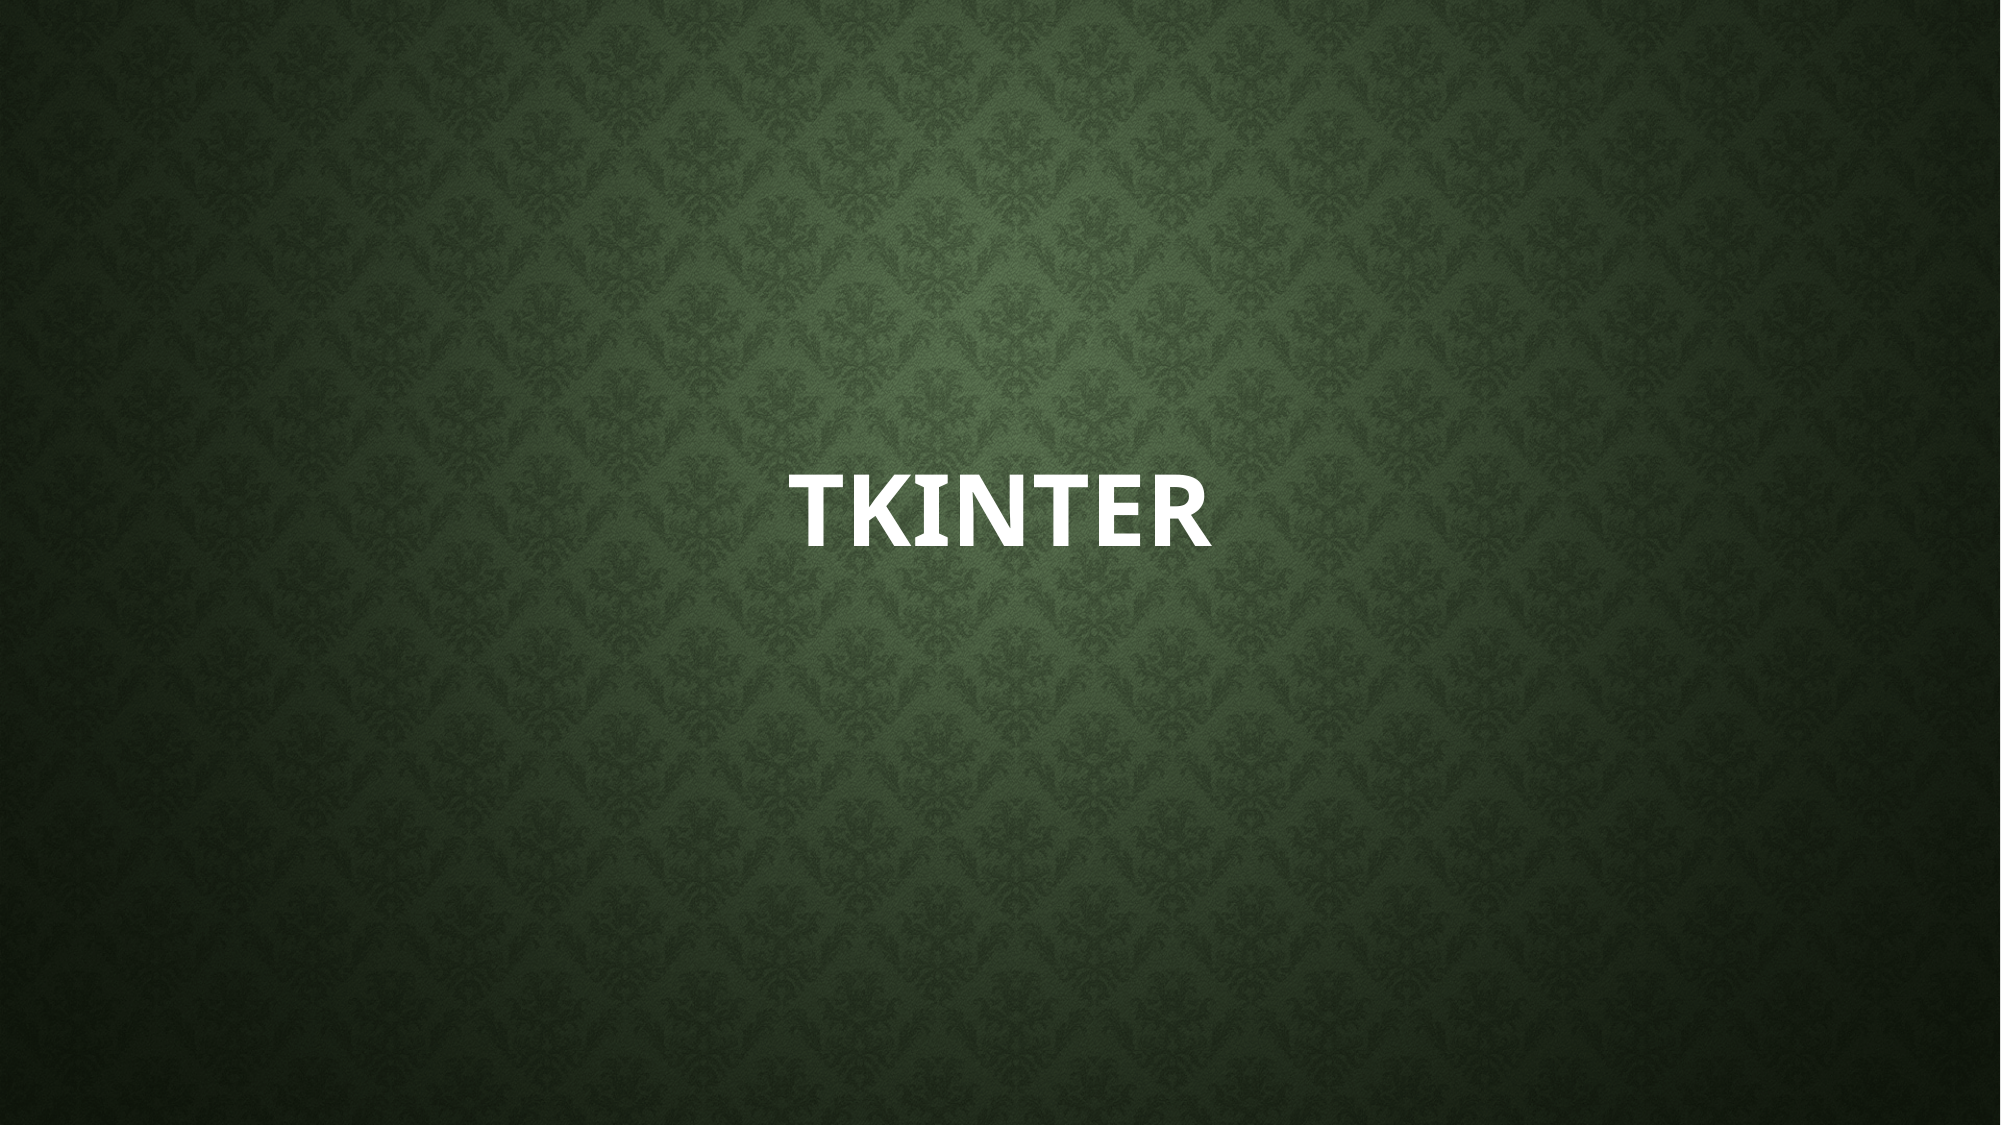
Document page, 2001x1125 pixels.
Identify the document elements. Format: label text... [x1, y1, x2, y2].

title tkinter [261, 184, 1739, 576]
